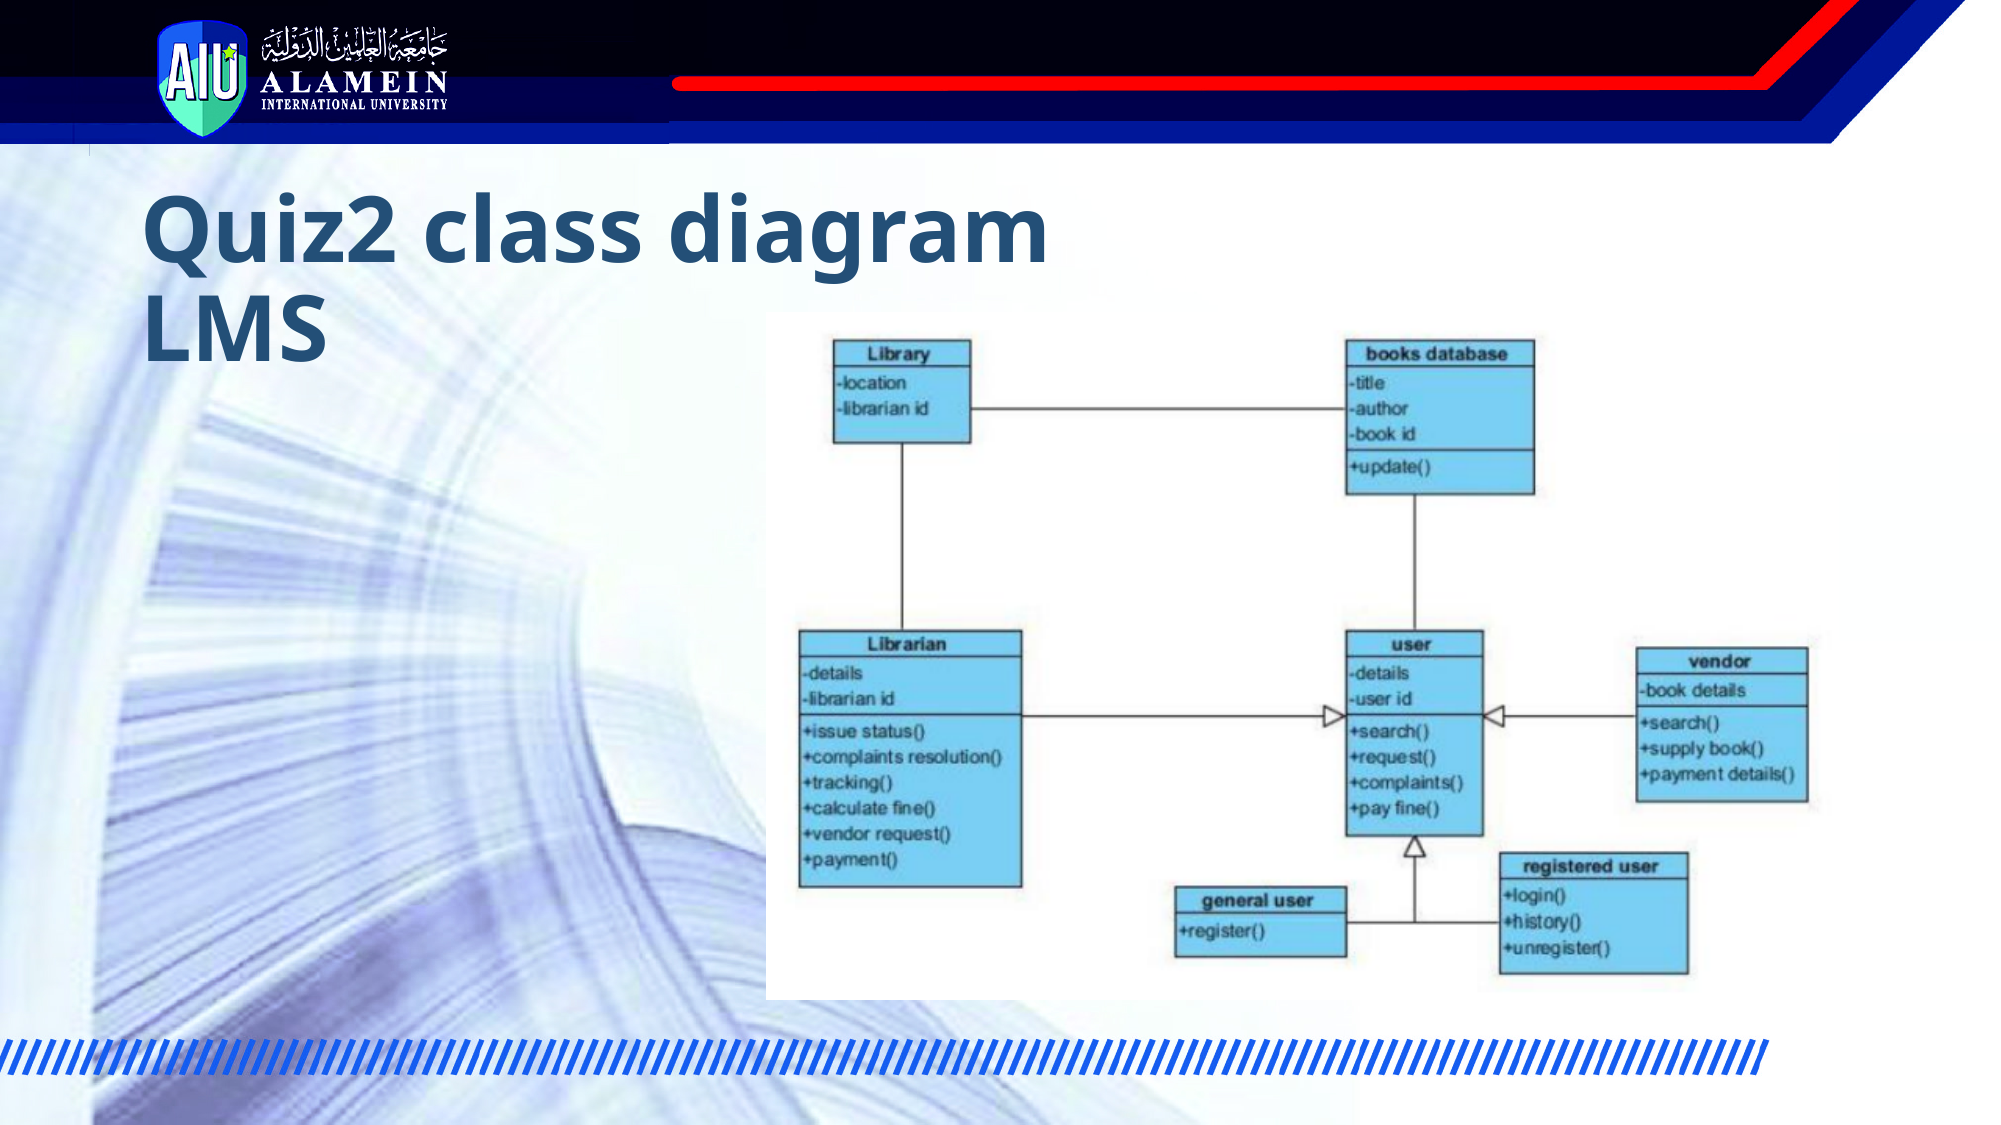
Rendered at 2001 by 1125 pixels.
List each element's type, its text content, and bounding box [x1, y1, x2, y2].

picture [0, 0, 2000, 1125]
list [766, 312, 1839, 1000]
title Quiz2 class diagram LMS [125, 173, 1850, 391]
